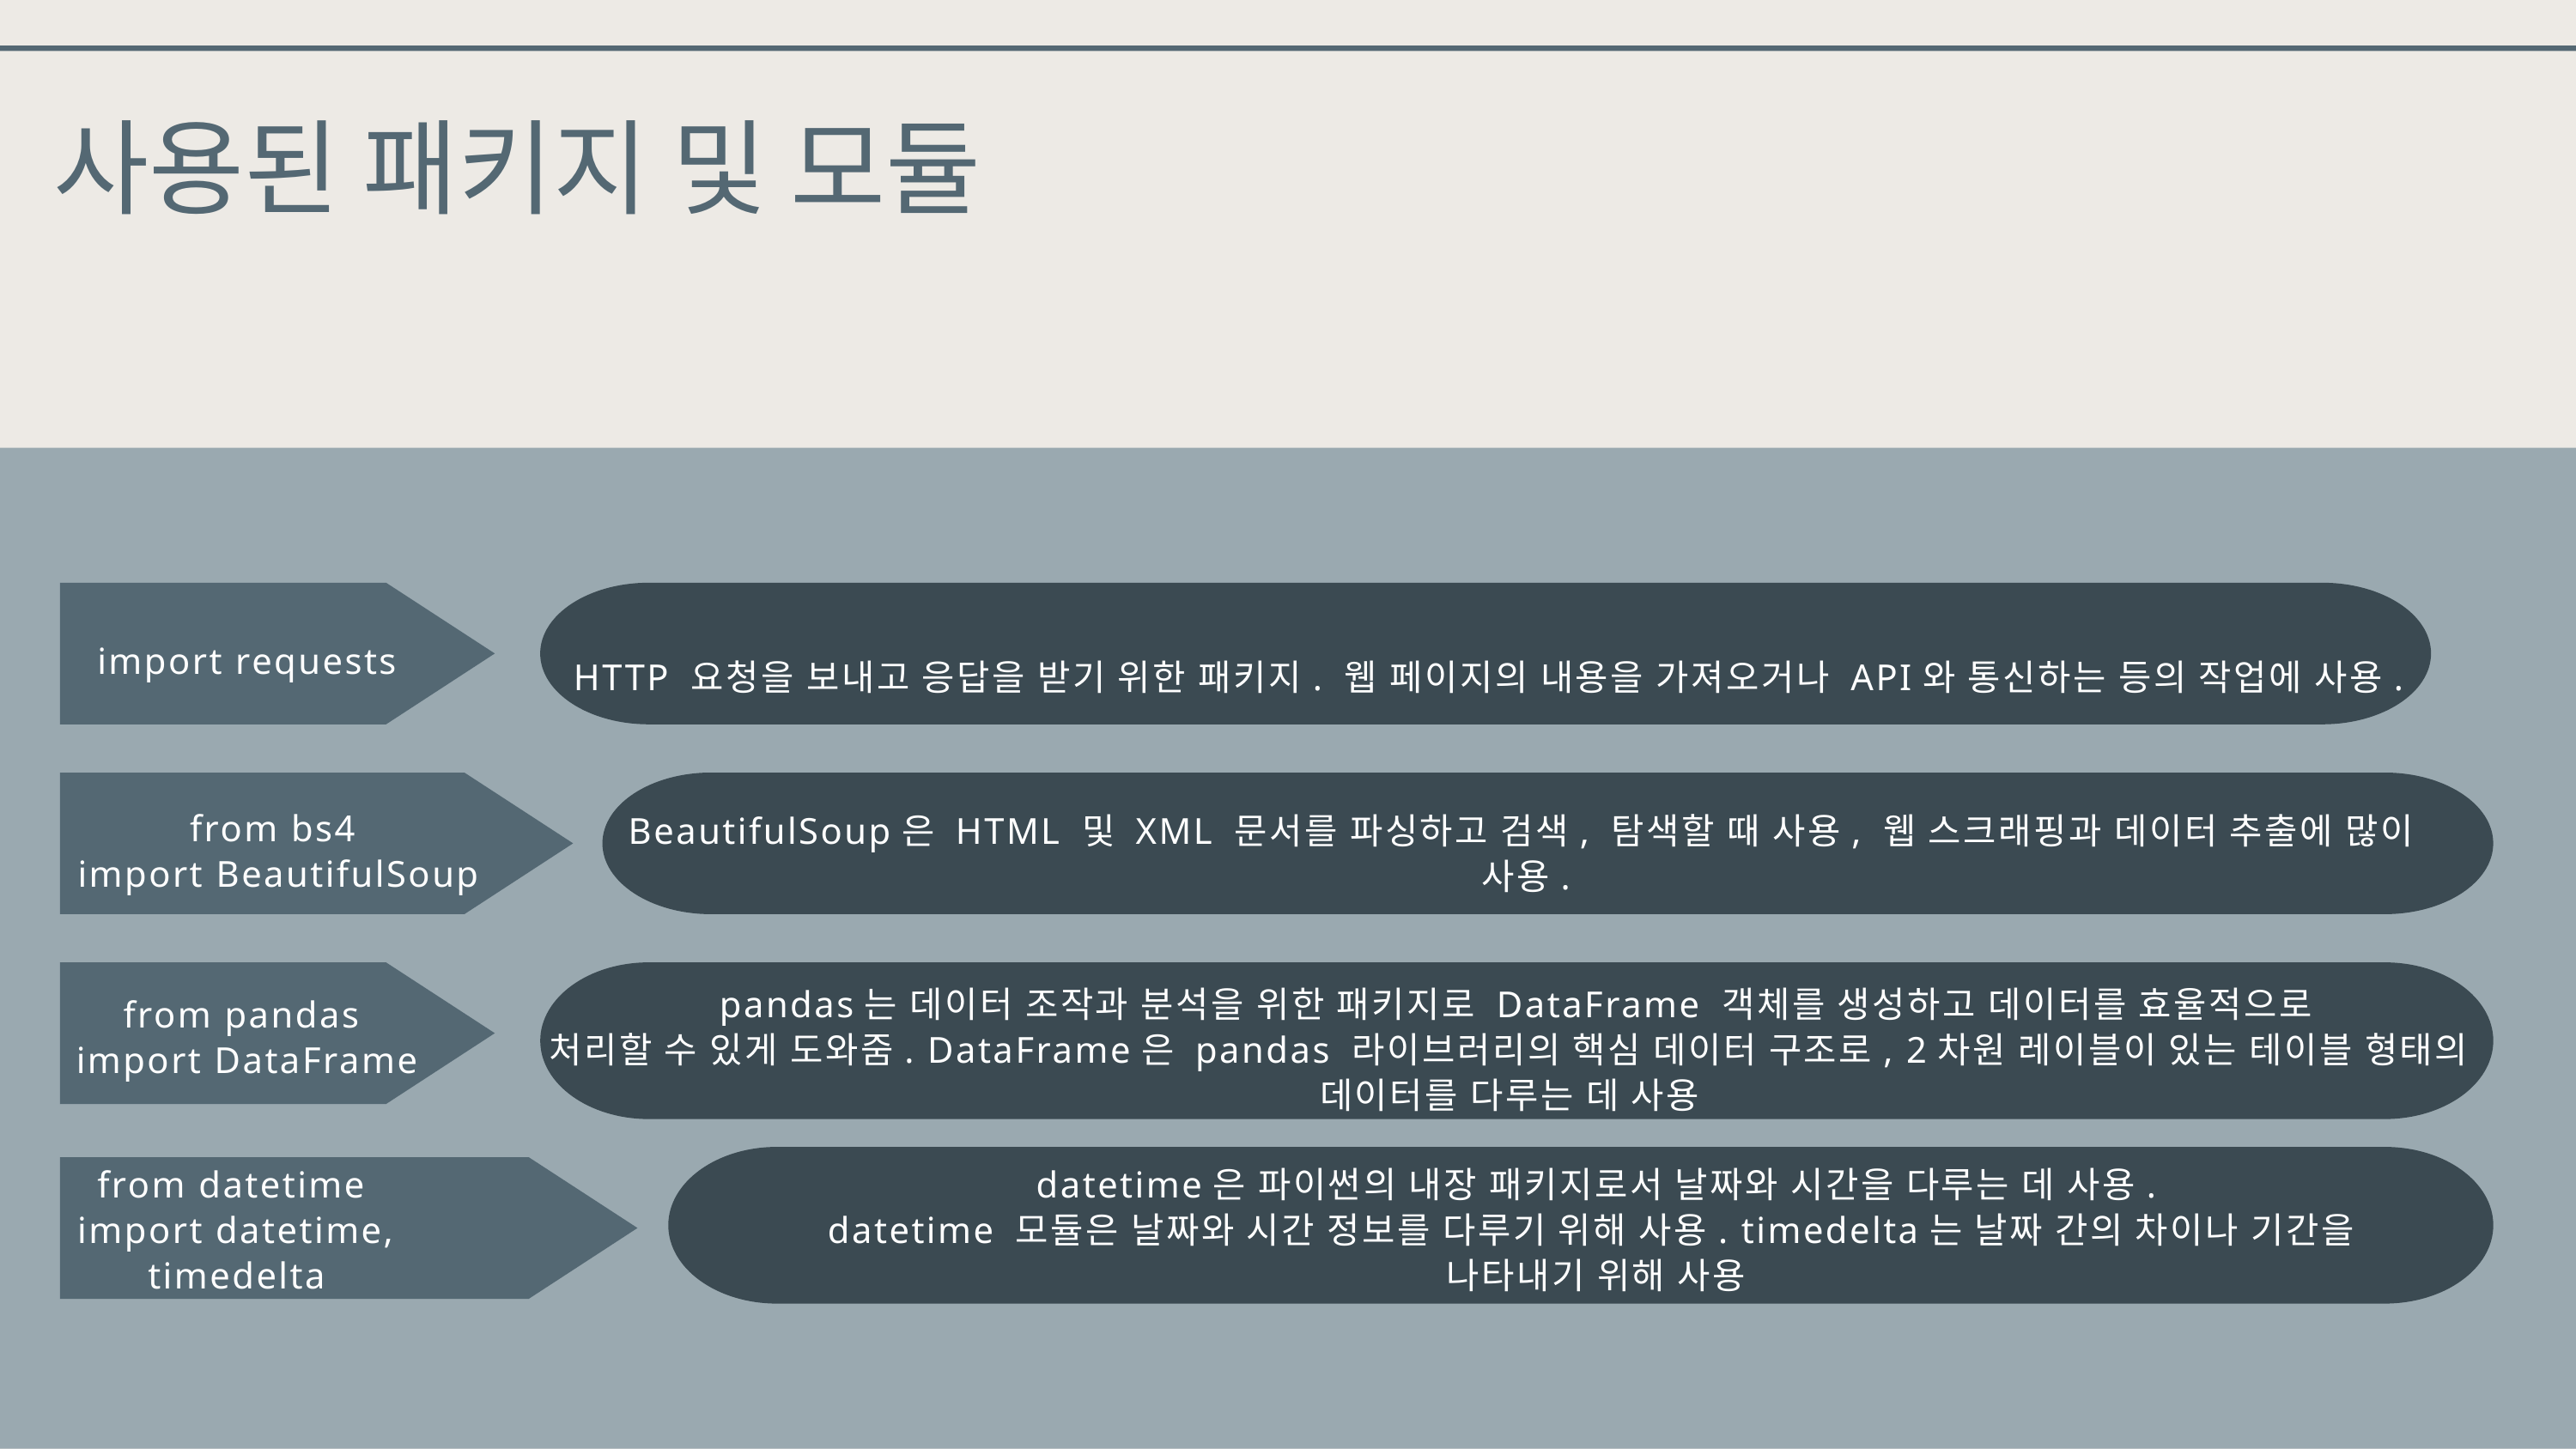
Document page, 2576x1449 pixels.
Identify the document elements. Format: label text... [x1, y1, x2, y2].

text_box [2404, 607, 2432, 700]
text_box [497, 793, 574, 894]
text_box from pandas import DataFrame [59, 957, 434, 1114]
text_box [434, 993, 495, 1074]
text_box from bs4 import BeautifulSoup [59, 767, 497, 931]
text_box import requests [59, 577, 434, 740]
text_box [434, 613, 495, 694]
text_box HTTP 요청을 보내고 응답을 받기 위한 패키지. 웹 페이지의 내용을 가져오거나 API와 통신하는 등의 작업에 사용. [540, 577, 2404, 773]
text_box [2480, 1003, 2494, 1079]
text_box [489, 1157, 638, 1300]
text_box [2450, 786, 2494, 900]
text_box [0, 447, 2576, 1449]
text_box BeautifulSoup은 HTML 및 XML 문서를 파싱하고 검색, 탐색할 때 사용, 웹 스크래핑과 데이터 추출에 많이 사용. [602, 767, 2450, 935]
text_box 사용된 패키지 및 모듈 [53, 82, 1073, 227]
text_box from datetime import datetime, timedelta [0, 1148, 489, 1308]
text_box [0, 428, 417, 858]
text_box datetime은 파이썬의 내장 패키지로서 날짜와 시간을 다루는 데 사용. datetime 모듈은 날짜와 시간 정보를 다루기 위해 사용. timedelta는 날짜 간의 차이나 기간을 나타내기 위해 사용 [668, 1142, 2524, 1314]
text_box pandas는 데이터 조작과 분석을 위한 패키지로 DataFrame 객체를 생성하고 데이터를 효율적으로 처리할 수 있게 도와줌. DataFrame은 pandas 라이브러리의 핵심 데이터 구조로, 2차원 레이블이 있는 테이블 형태의 데이터를 다루는 데 사용 [540, 957, 2480, 1138]
